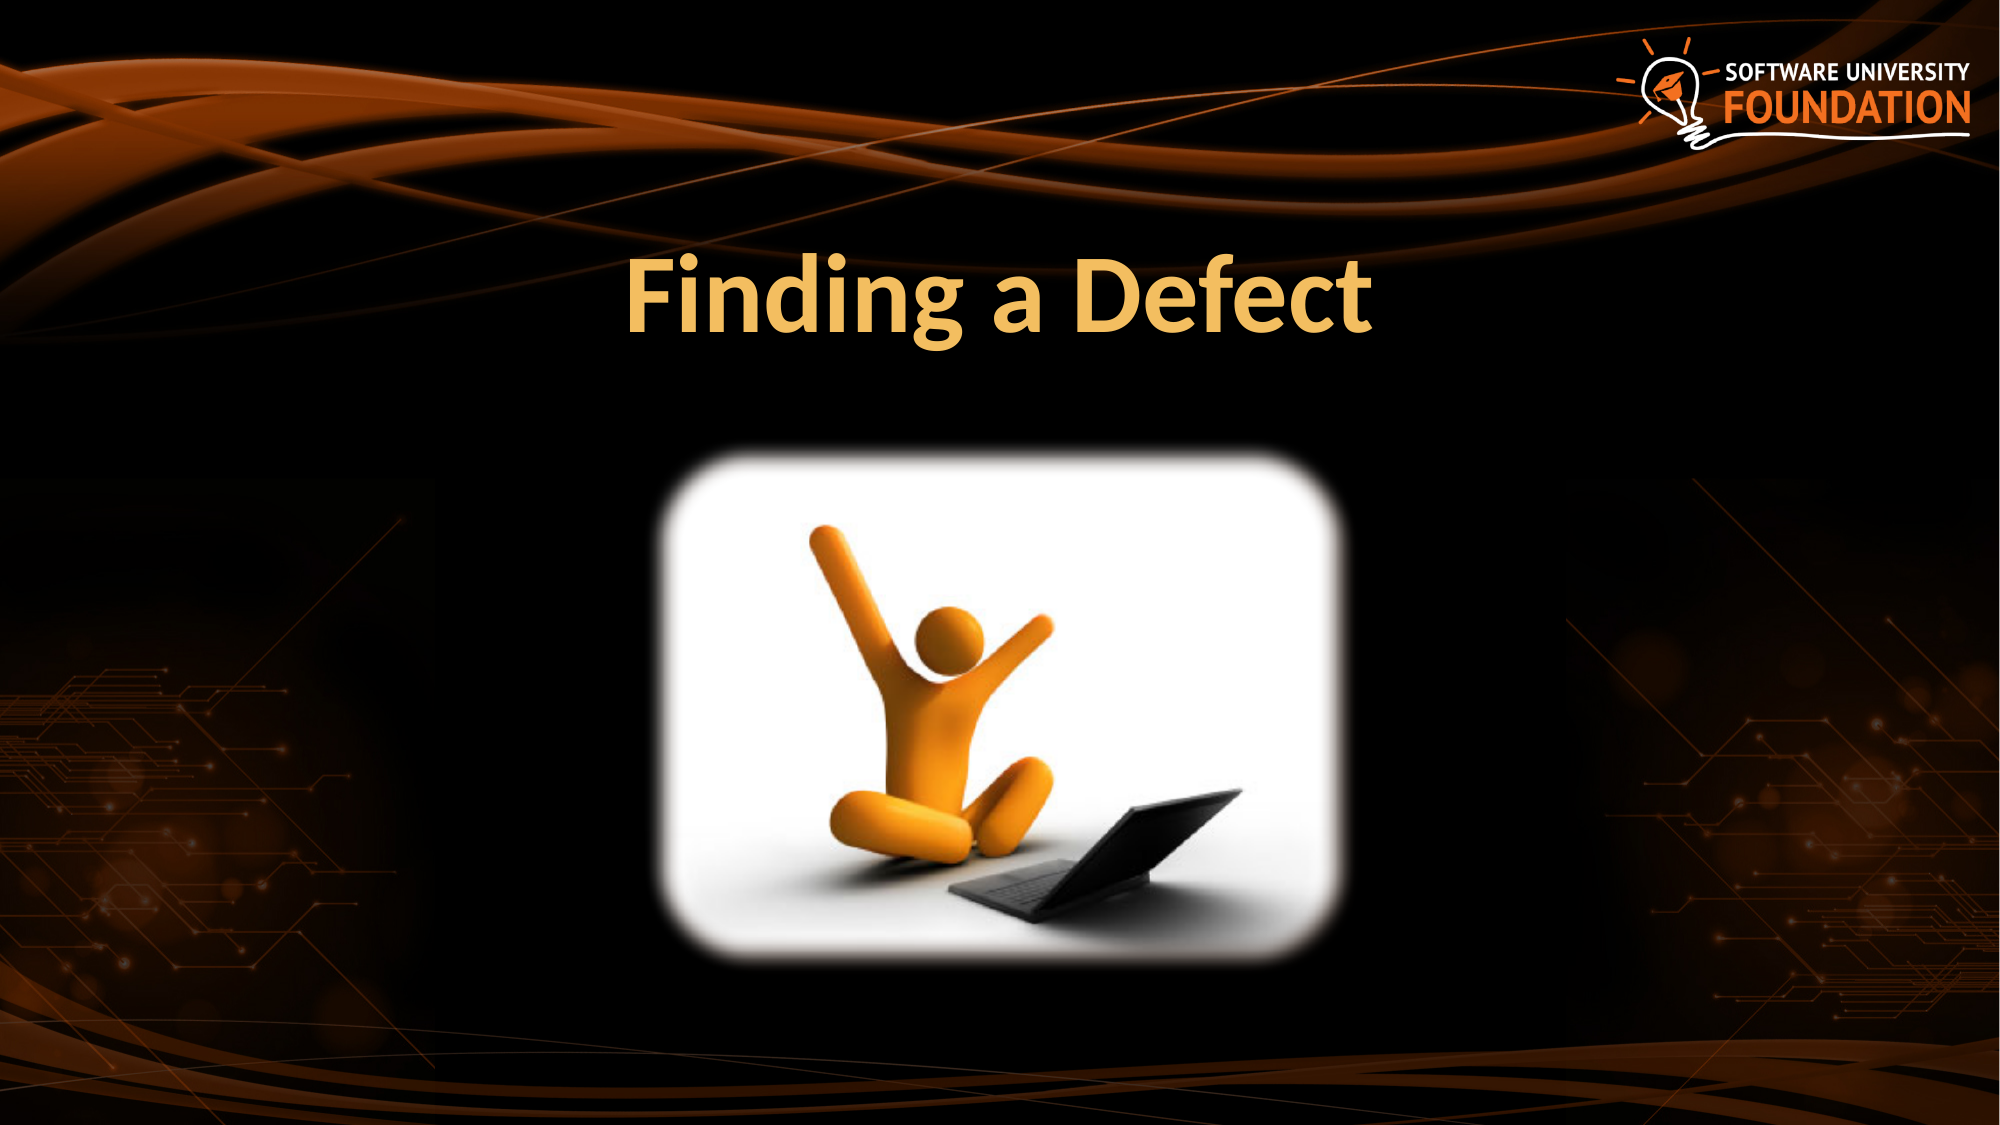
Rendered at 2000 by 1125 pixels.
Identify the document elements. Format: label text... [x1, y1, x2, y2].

picture [0, 0, 2000, 1125]
title Finding a Defect [349, 227, 1650, 363]
